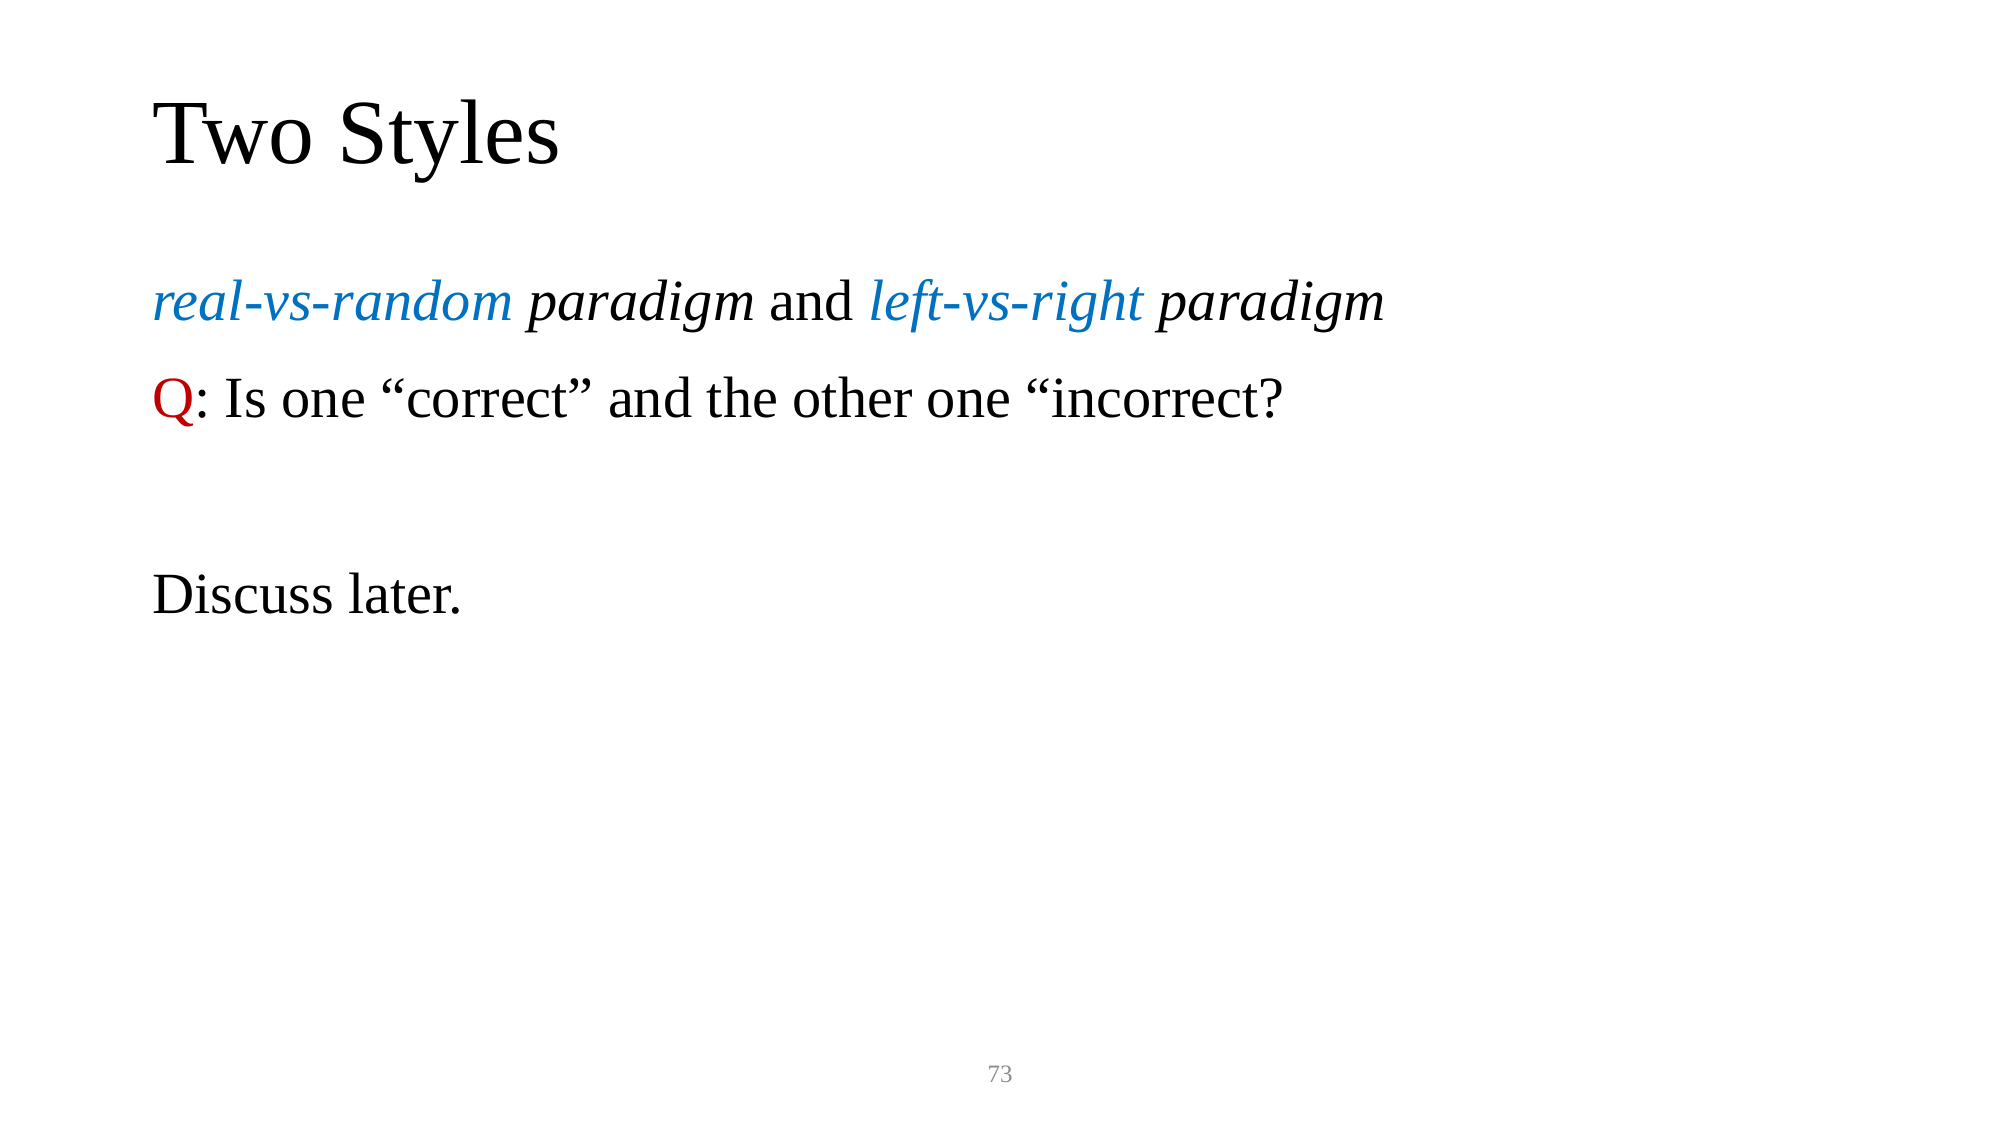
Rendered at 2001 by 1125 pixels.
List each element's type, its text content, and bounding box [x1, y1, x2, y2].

list real-vs-random paradigm and left-vs-right paradigm Q: Is one “correct” and the other one “incorrect? Discuss later. [137, 247, 1863, 1014]
slide_number 73 [938, 1042, 1062, 1103]
title Two Styles [137, 59, 1863, 209]
